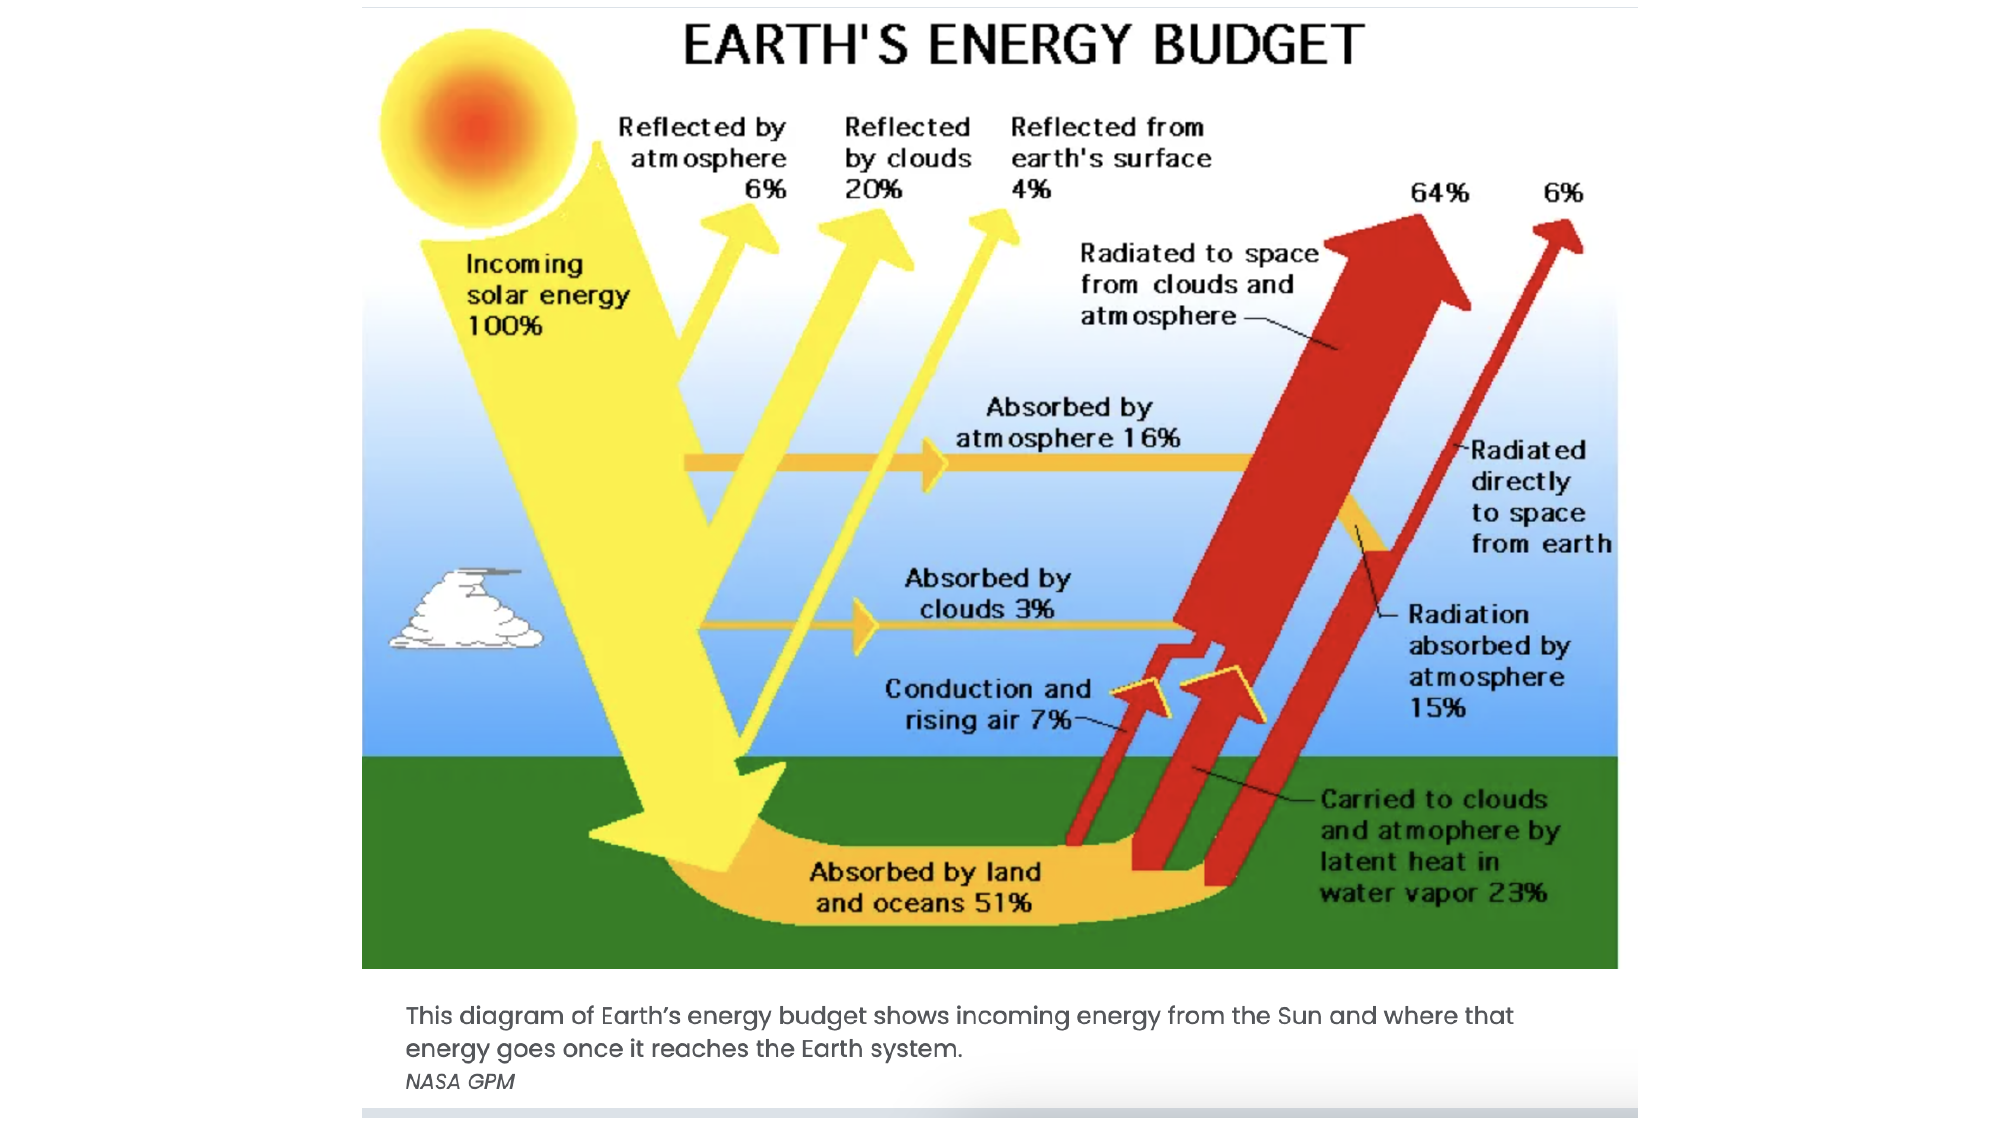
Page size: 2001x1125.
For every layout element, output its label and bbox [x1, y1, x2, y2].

picture [361, 6, 1638, 1119]
